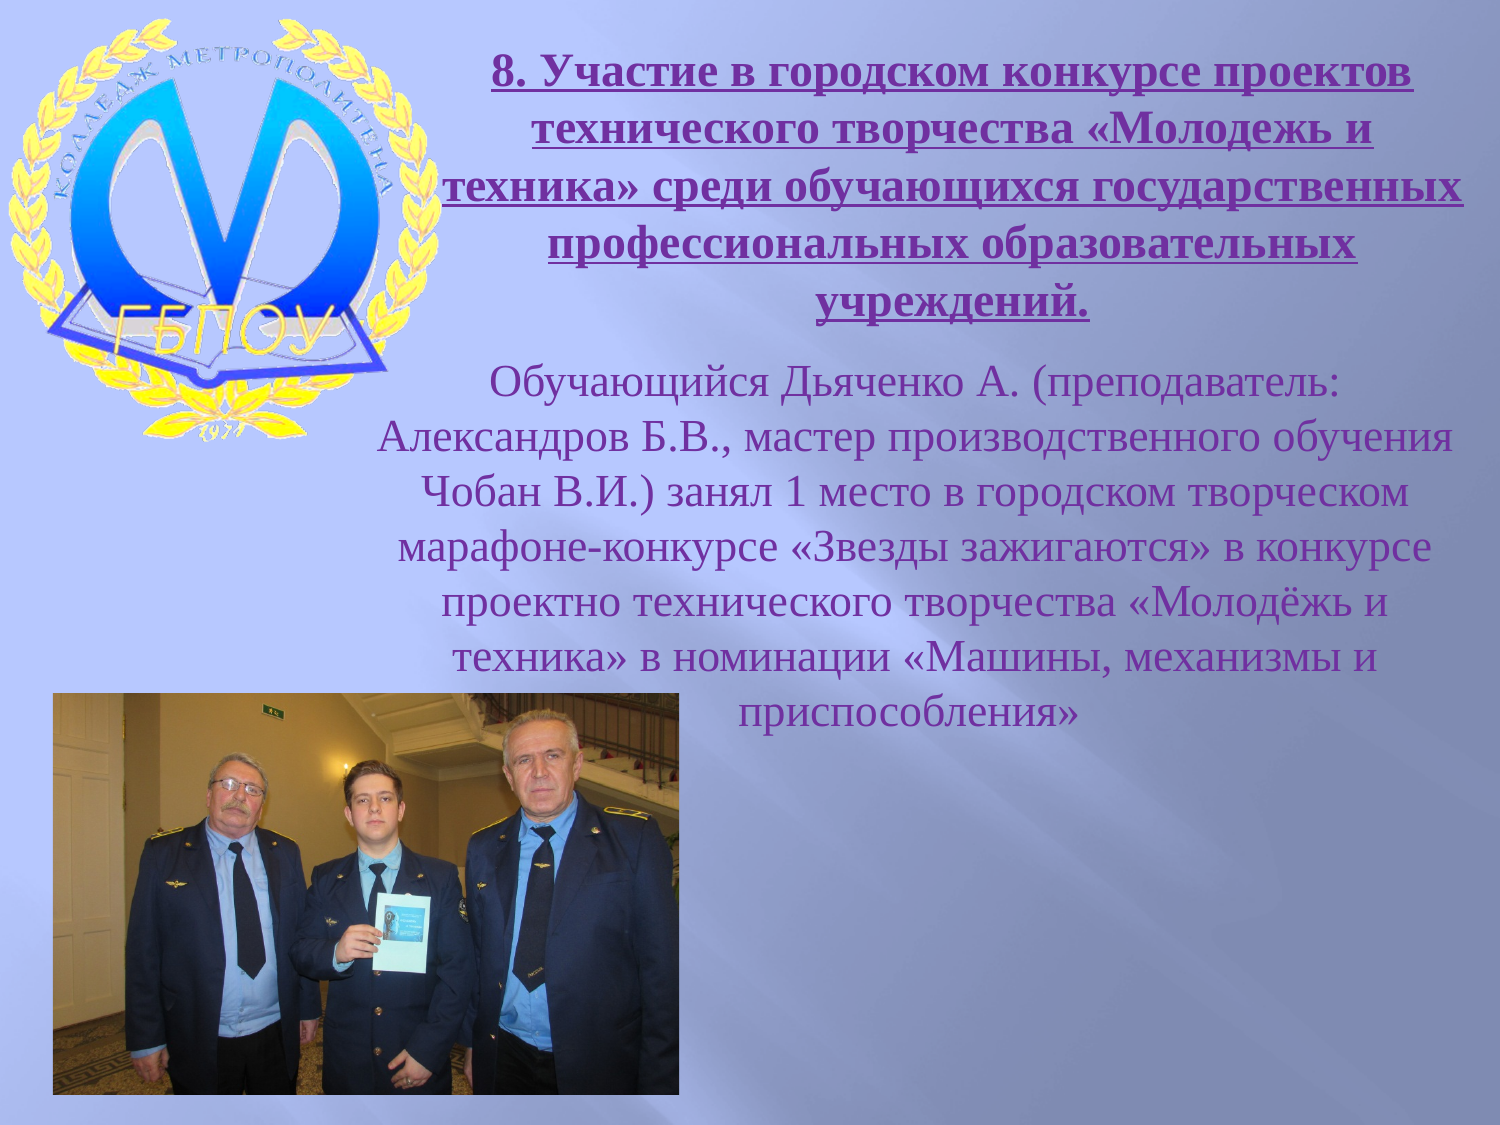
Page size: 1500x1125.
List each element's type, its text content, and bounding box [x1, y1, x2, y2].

text_box 8. Участие в городском конкурсе проектов технического творчества «Молодежь и техника» среди обучающихся государственных профессиональных образовательных учреждений. Обучающийся Дьяченко А. (преподаватель: Александров Б.В., мастер производственного обучения Чобан В.И.) занял 1 место в городском творческом марафоне-конкурсе «Звезды зажигаются» в конкурсе проектно технического творчества «Молодёжь и техника» в номинации «Машины, механизмы и приспособления» [348, 31, 1483, 743]
picture [5, 0, 448, 456]
picture [52, 693, 680, 1095]
